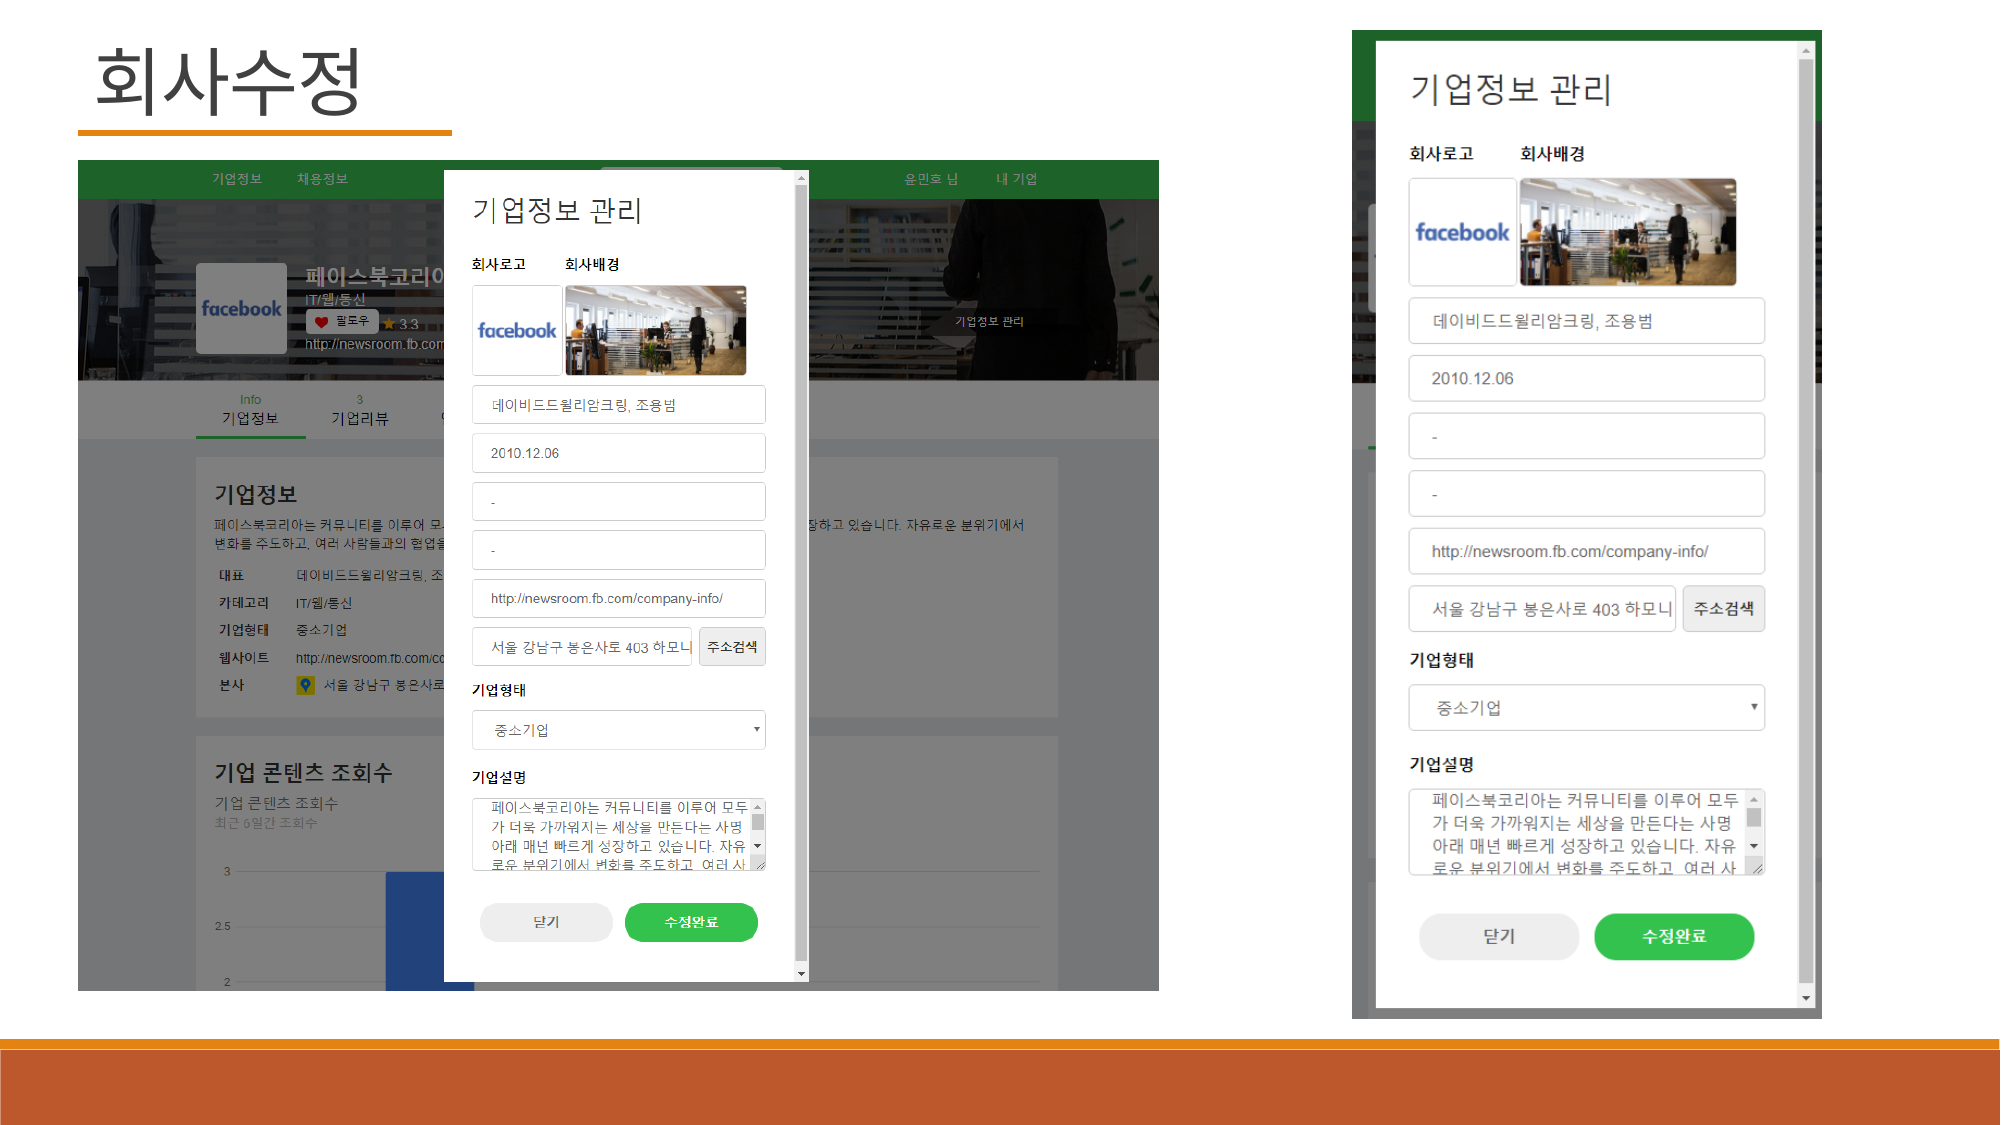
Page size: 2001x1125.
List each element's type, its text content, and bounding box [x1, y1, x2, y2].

text_box 회사수정 [78, 0, 476, 134]
picture [78, 160, 1160, 991]
picture [1352, 30, 1823, 1020]
